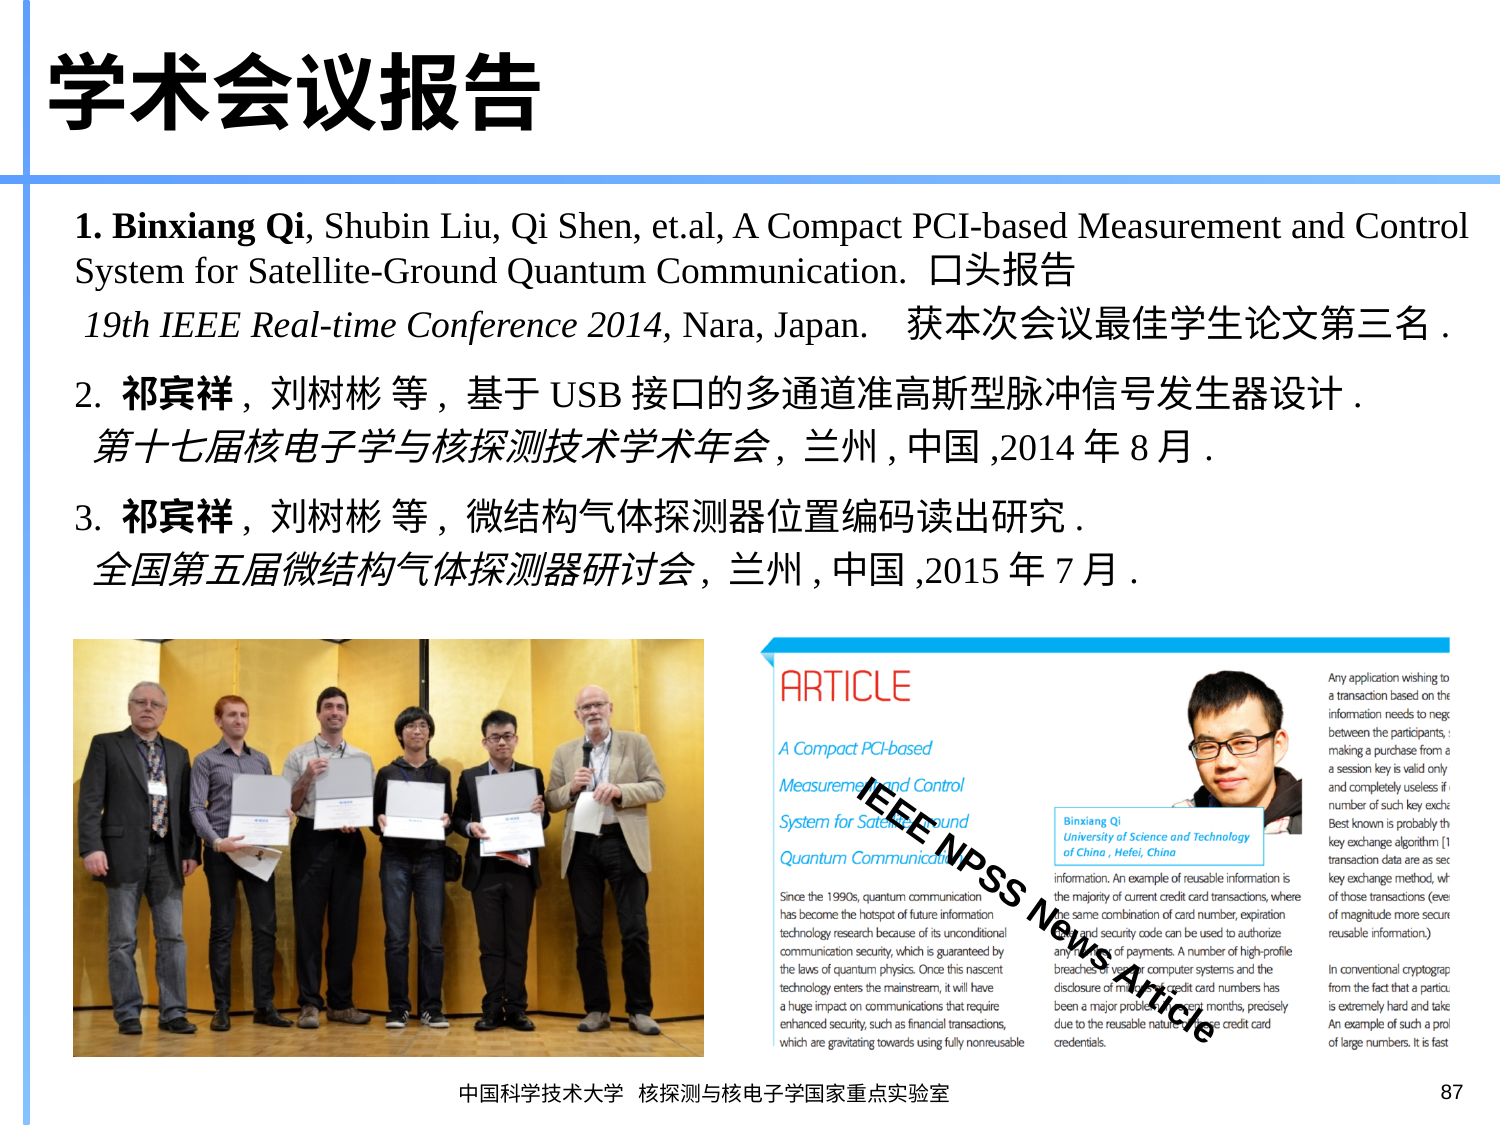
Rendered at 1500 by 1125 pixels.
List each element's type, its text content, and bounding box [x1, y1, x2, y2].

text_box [752, 630, 1450, 1059]
footer 中国科学技术大学 核探测与核电子学国家重点实验室 [435, 1052, 965, 1113]
picture [73, 639, 704, 1057]
list 1. Binxiang Qi, Shubin Liu, Qi Shen, et.al, A Compact PCI-based Measurement and Control System for Satellite-Ground Quantum Communication. 口头报告 19th IEEE Real-time Conference 2014, Nara, Japan. 获本次会议最佳学生论文第三名. 2. 祁宾祥, 刘树彬 等, 基于USB接口的多通道准高斯型脉冲信号发生器设计. 第十七届核电子学与核探测技术学术年会, 兰州,中国,2014年8月. 3. 祁宾祥, 刘树彬 等, 微结构气体探测器位置编码读出研究. 全国第五届微结构气体探测器研讨会, 兰州,中国,2015年7月. [41, 193, 1487, 1026]
table_cell [844, 176, 853, 183]
slide_number 87 [1418, 1051, 1479, 1112]
title 学术会议报告 [30, 24, 1381, 156]
slide_number 25 [1242, 176, 1249, 183]
